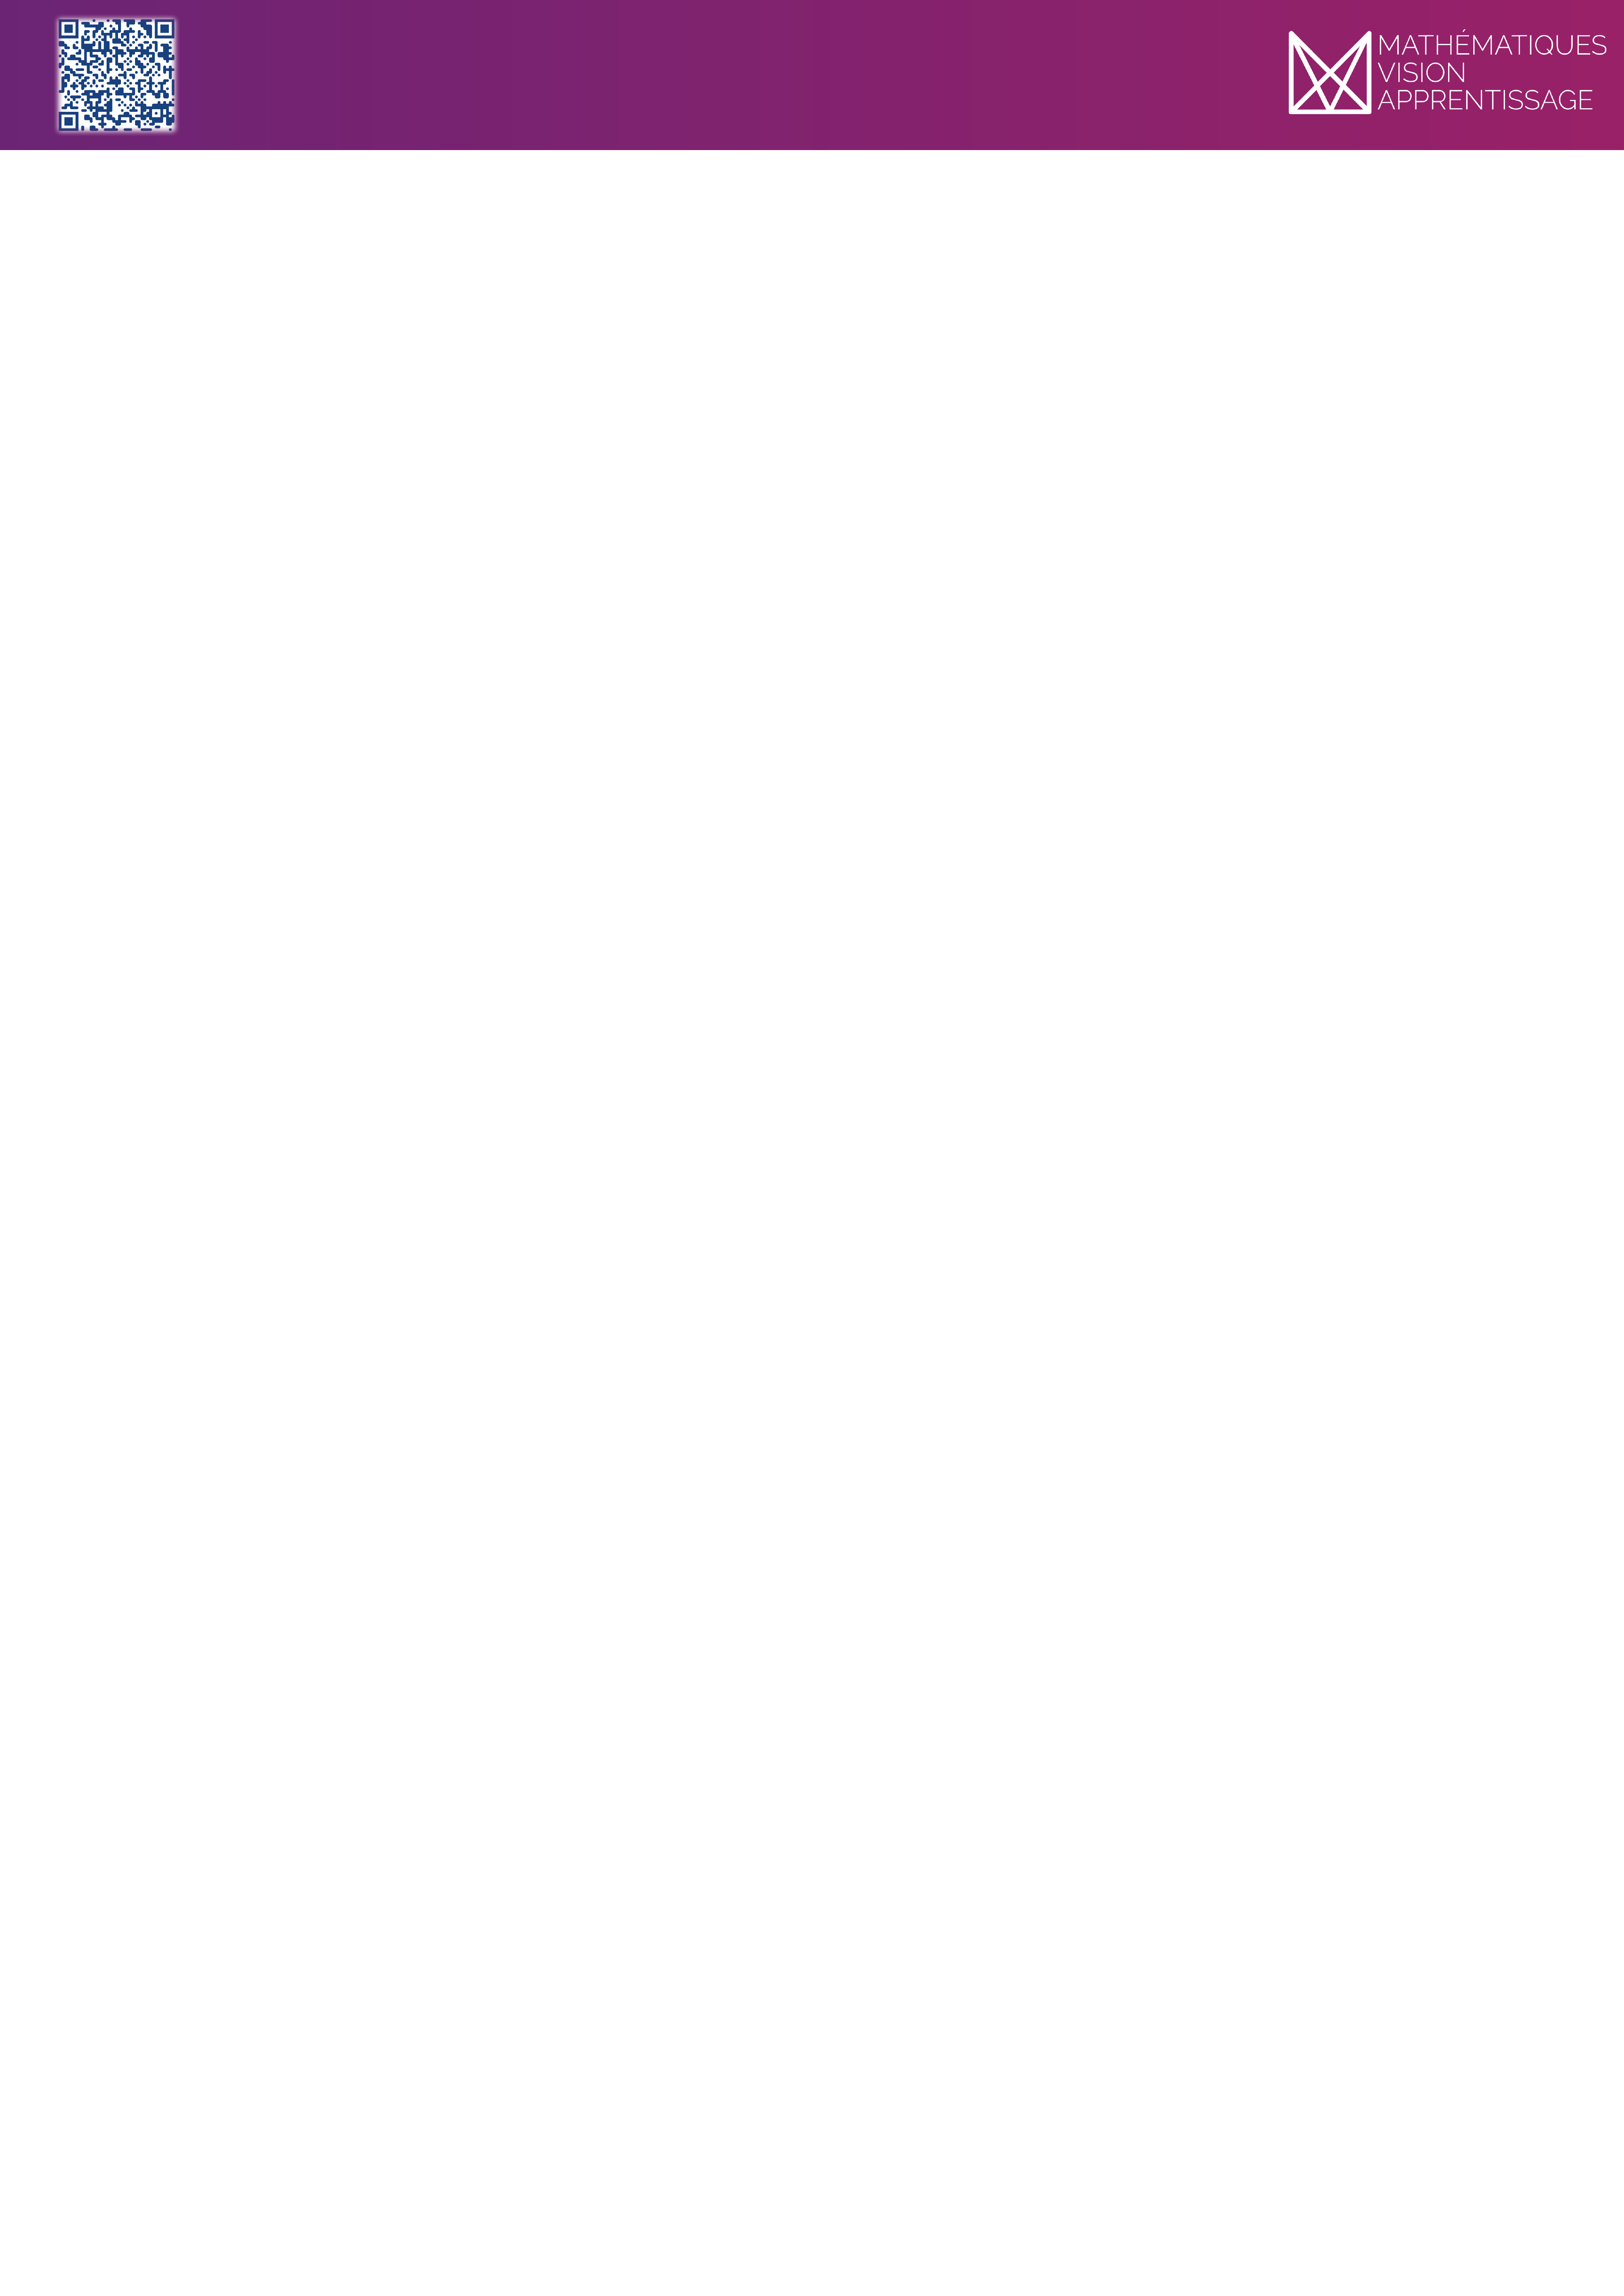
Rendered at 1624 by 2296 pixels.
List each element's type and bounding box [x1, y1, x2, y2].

picture [61, 22, 172, 129]
picture [1289, 29, 1606, 114]
